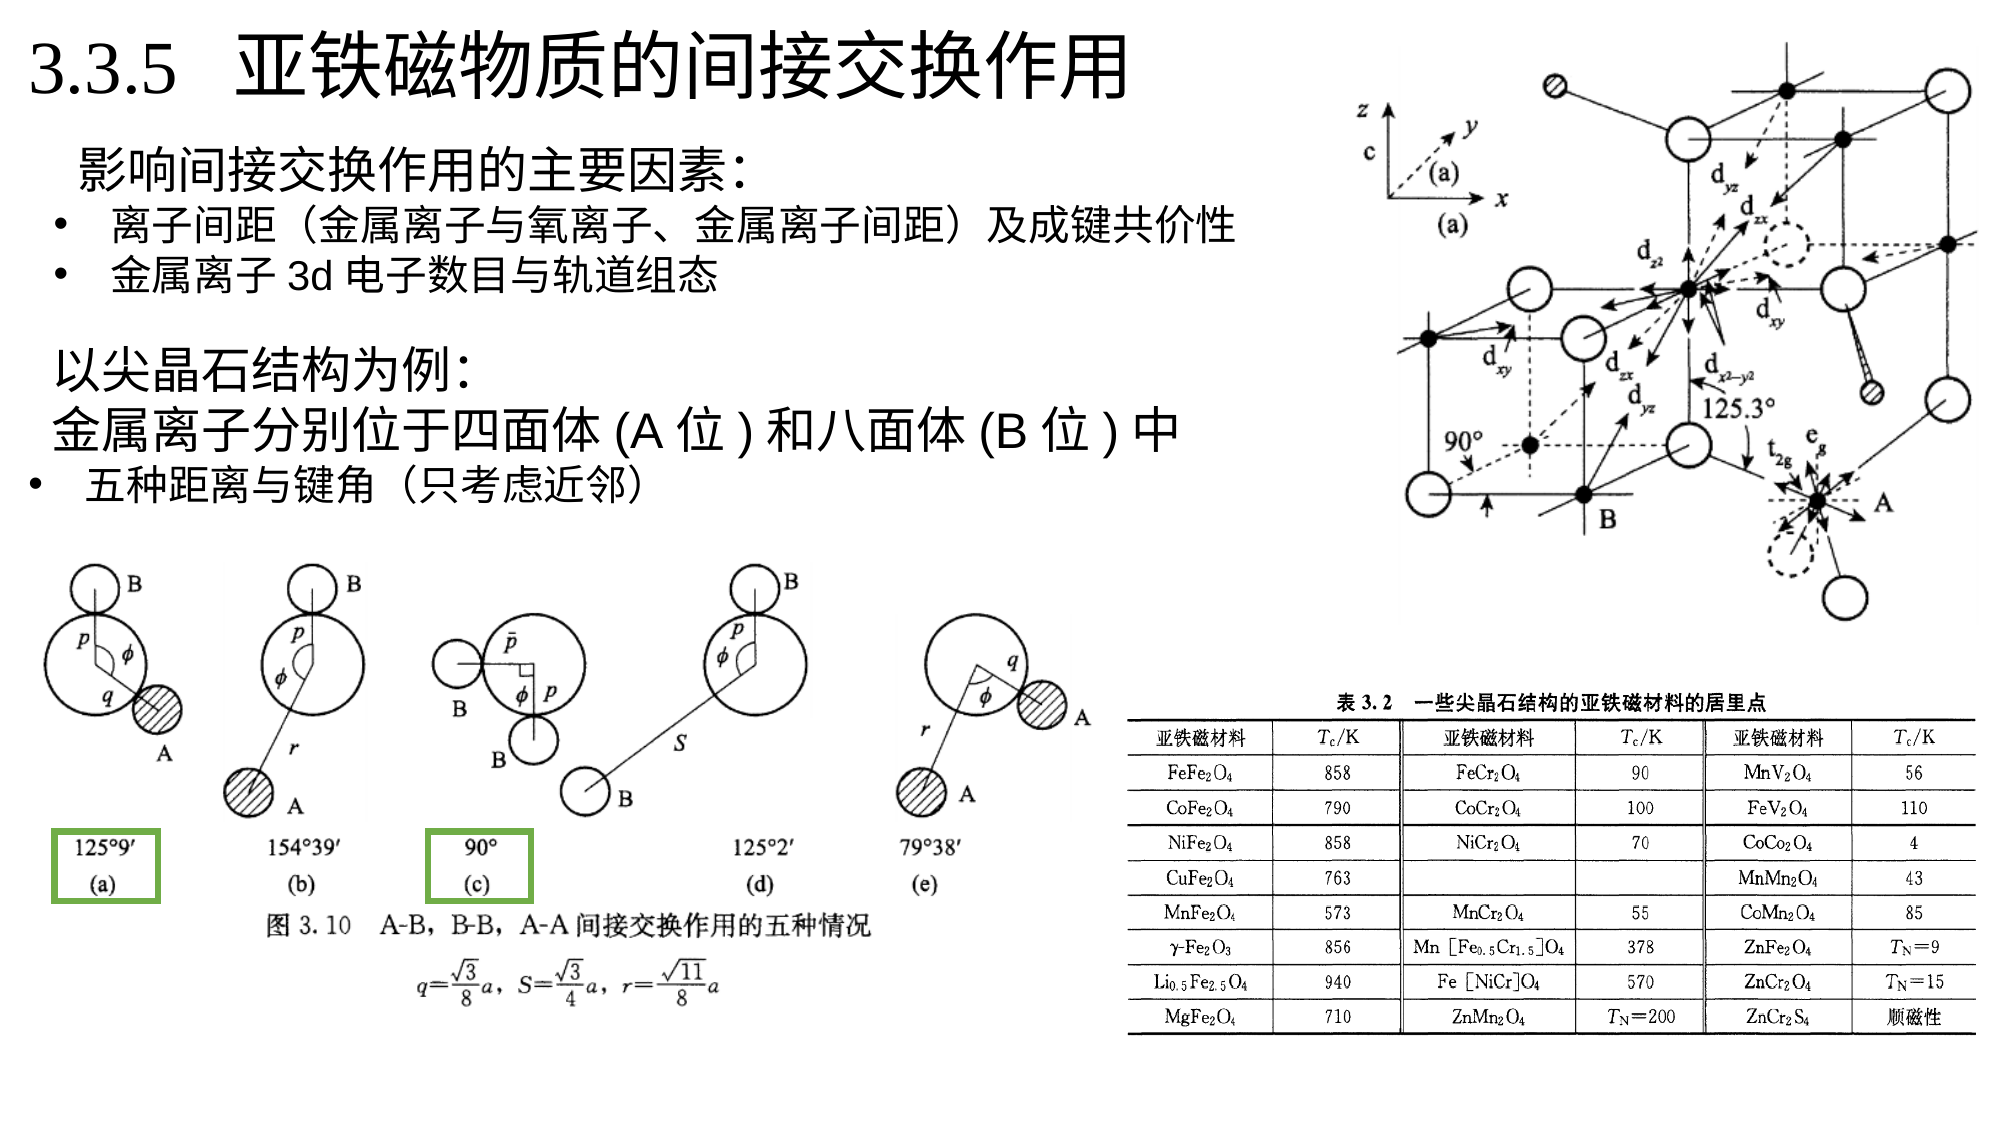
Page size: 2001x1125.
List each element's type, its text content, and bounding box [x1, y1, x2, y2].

text_box 以尖晶石结构为例： 金属离子分别位于四面体(A位)和八面体(B位)中 五种距离与键角（只考虑近邻） [13, 330, 1343, 516]
picture [1343, 35, 1986, 627]
text_box 影响间接交换作用的主要因素： 离子间距（金属离子与氧离子、金属离子间距）及成键共价性 金属离子3d电子数目与轨道组态 [38, 131, 1262, 307]
picture [13, 559, 1100, 1013]
picture [1121, 690, 1986, 1042]
text_box 3.3.5 亚铁磁物质的间接交换作用 [13, 10, 1955, 116]
